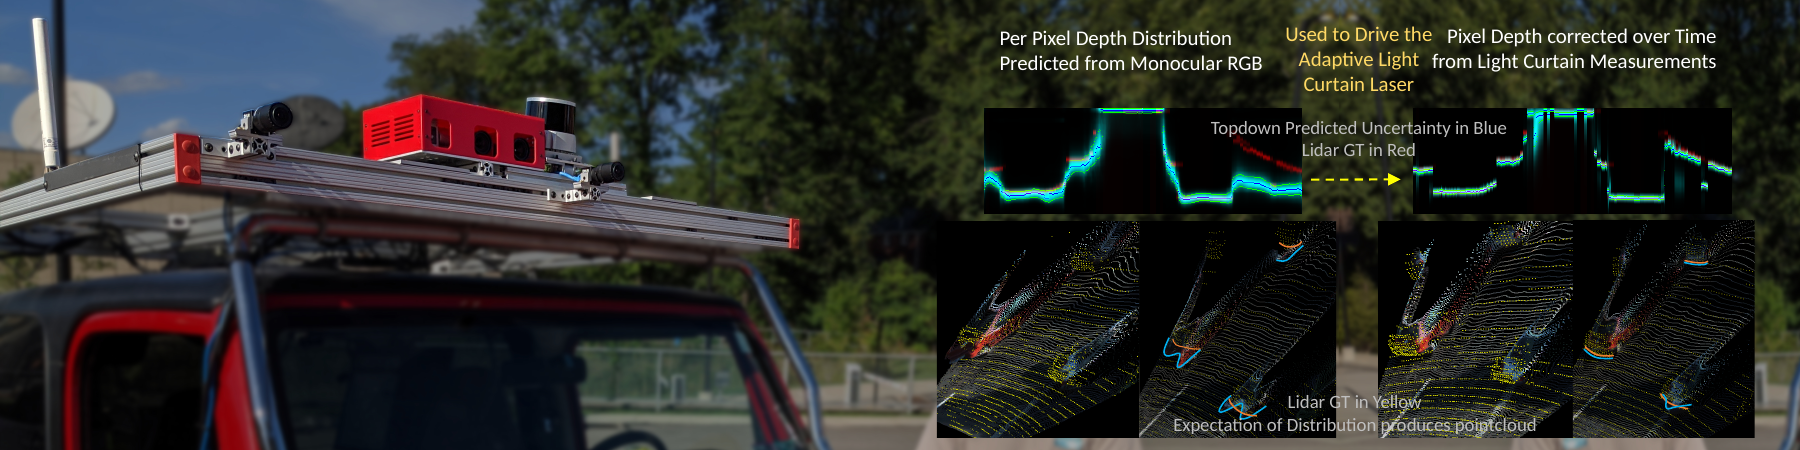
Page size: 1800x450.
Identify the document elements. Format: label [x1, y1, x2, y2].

picture [0, 0, 1800, 450]
text_box [1139, 221, 1337, 438]
